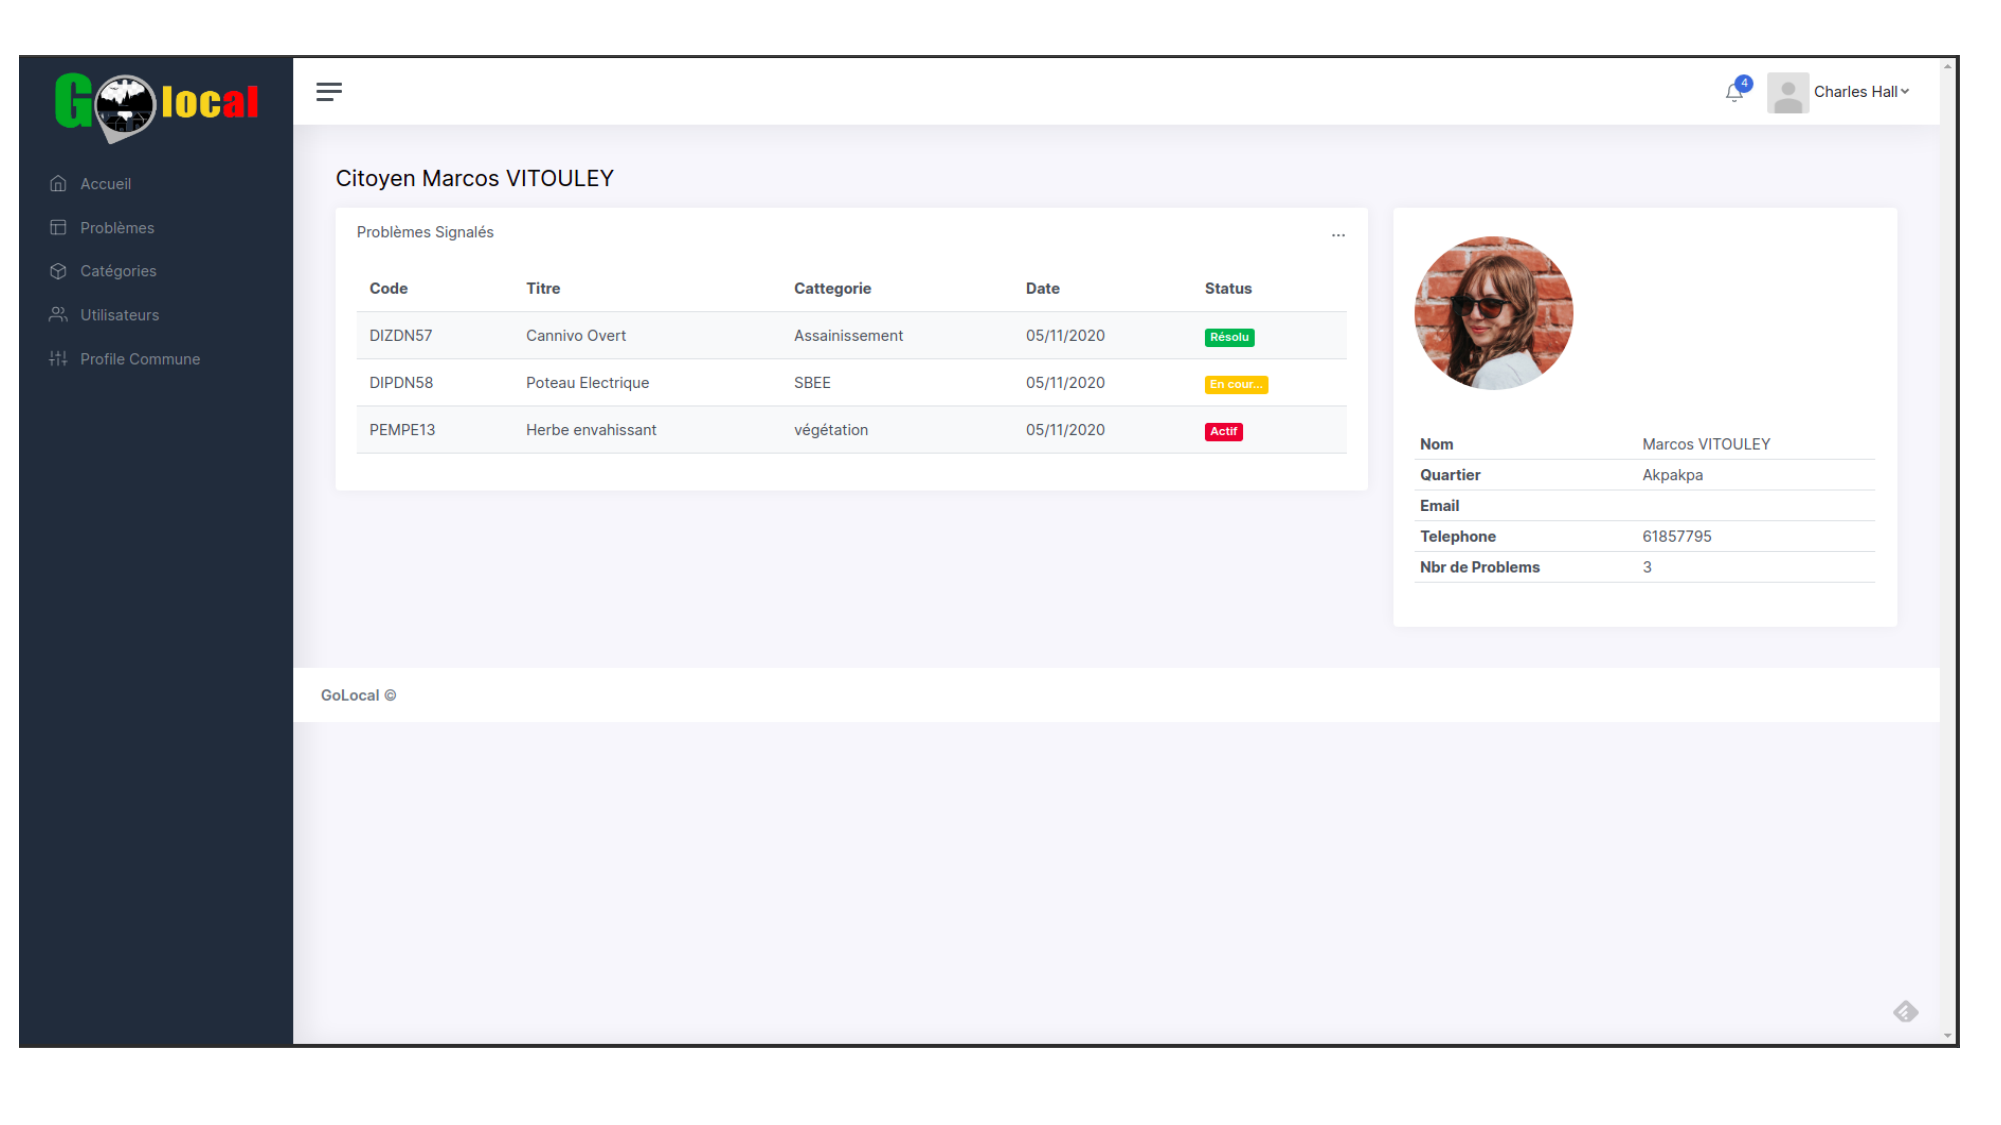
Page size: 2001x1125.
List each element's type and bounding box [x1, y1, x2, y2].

list [19, 55, 1960, 1048]
